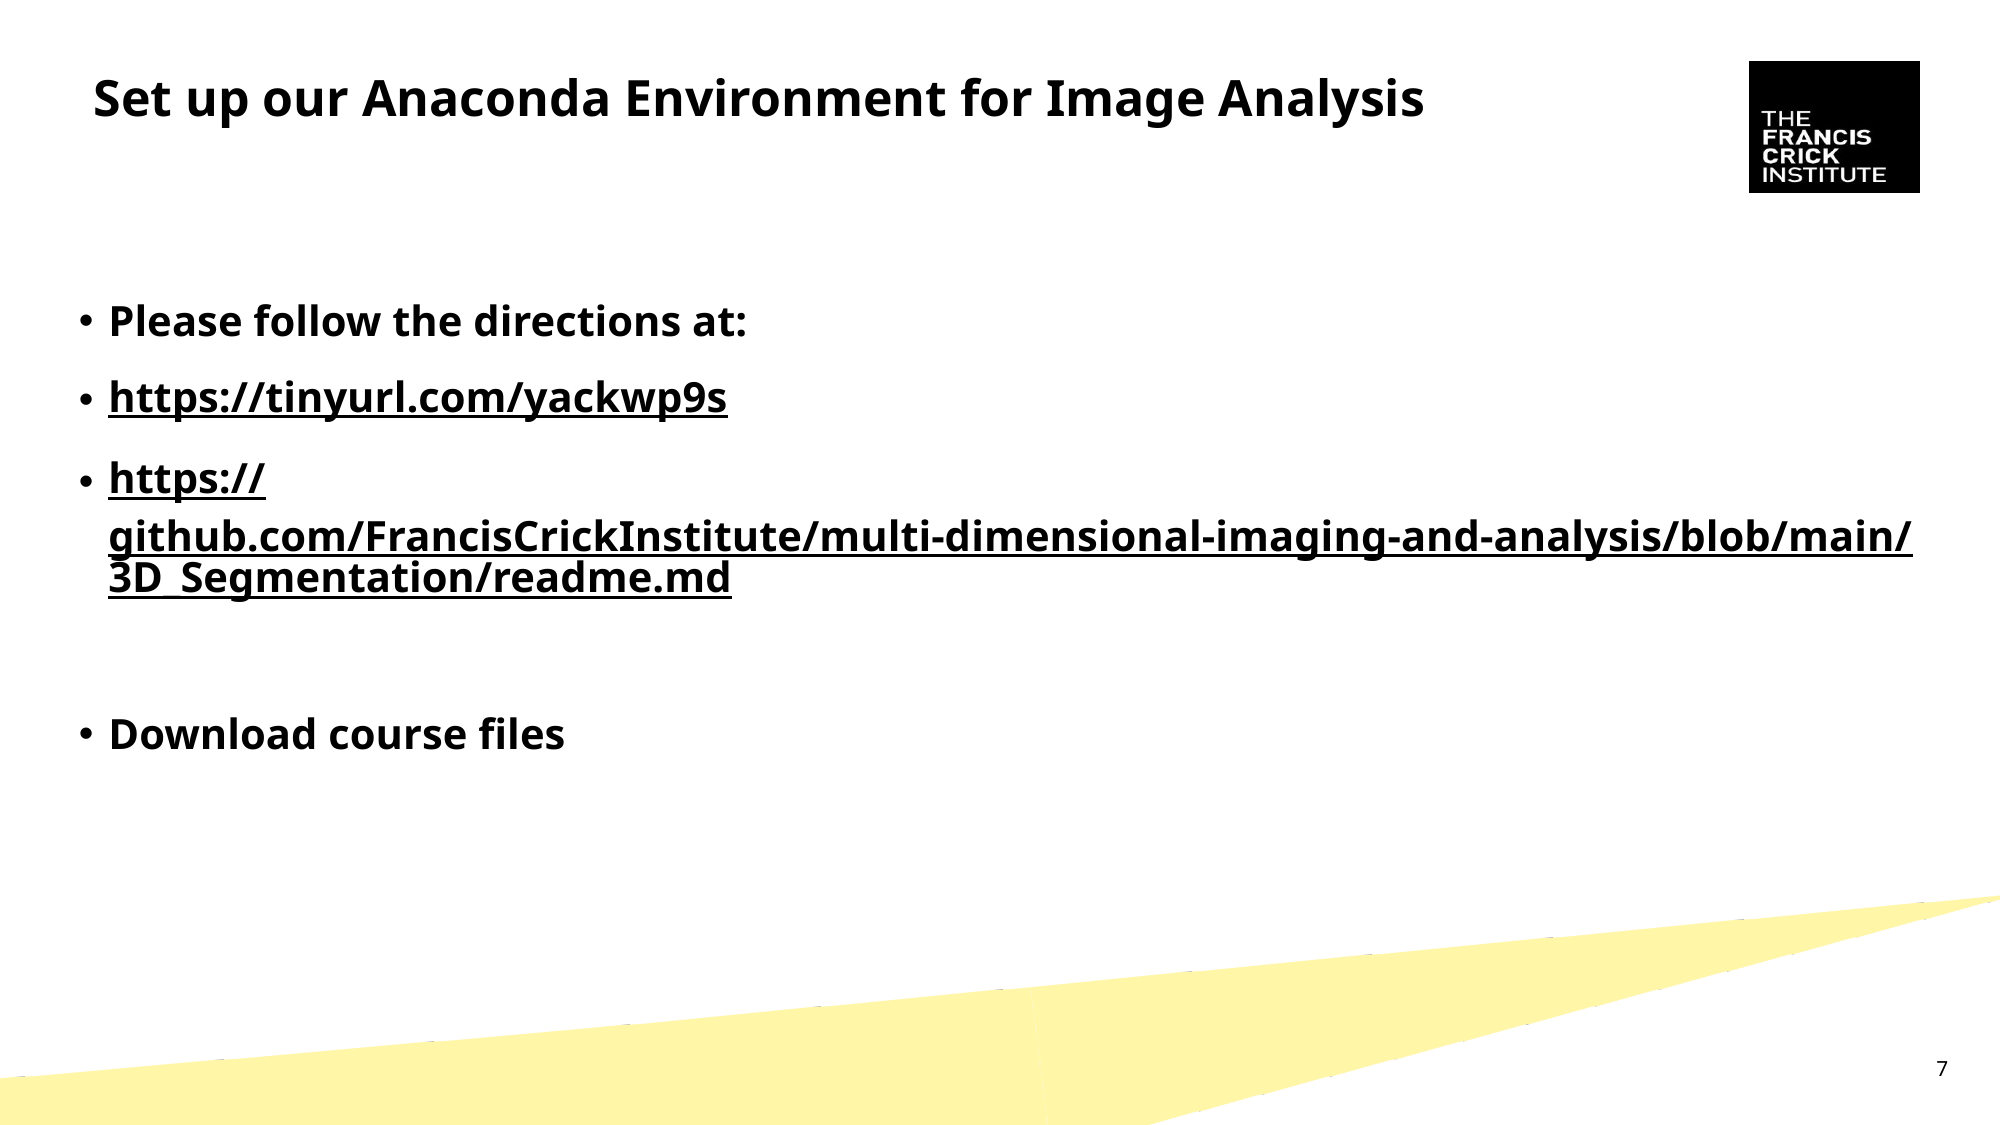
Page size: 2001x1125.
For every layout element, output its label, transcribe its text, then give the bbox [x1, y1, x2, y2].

slide_number 7 [1858, 1039, 1964, 1100]
picture [1749, 61, 1920, 193]
title Set up our Anaconda Environment for Image Analysis [77, 58, 1560, 208]
list Please follow the directions at: https://tinyurl.com/yackwp9s https://github.com/FrancisCrickInstitute/multi-dimensional-imaging-and-analysis/blob/main/3D_Segmentation/readme.md Download course files [78, 295, 1930, 1063]
